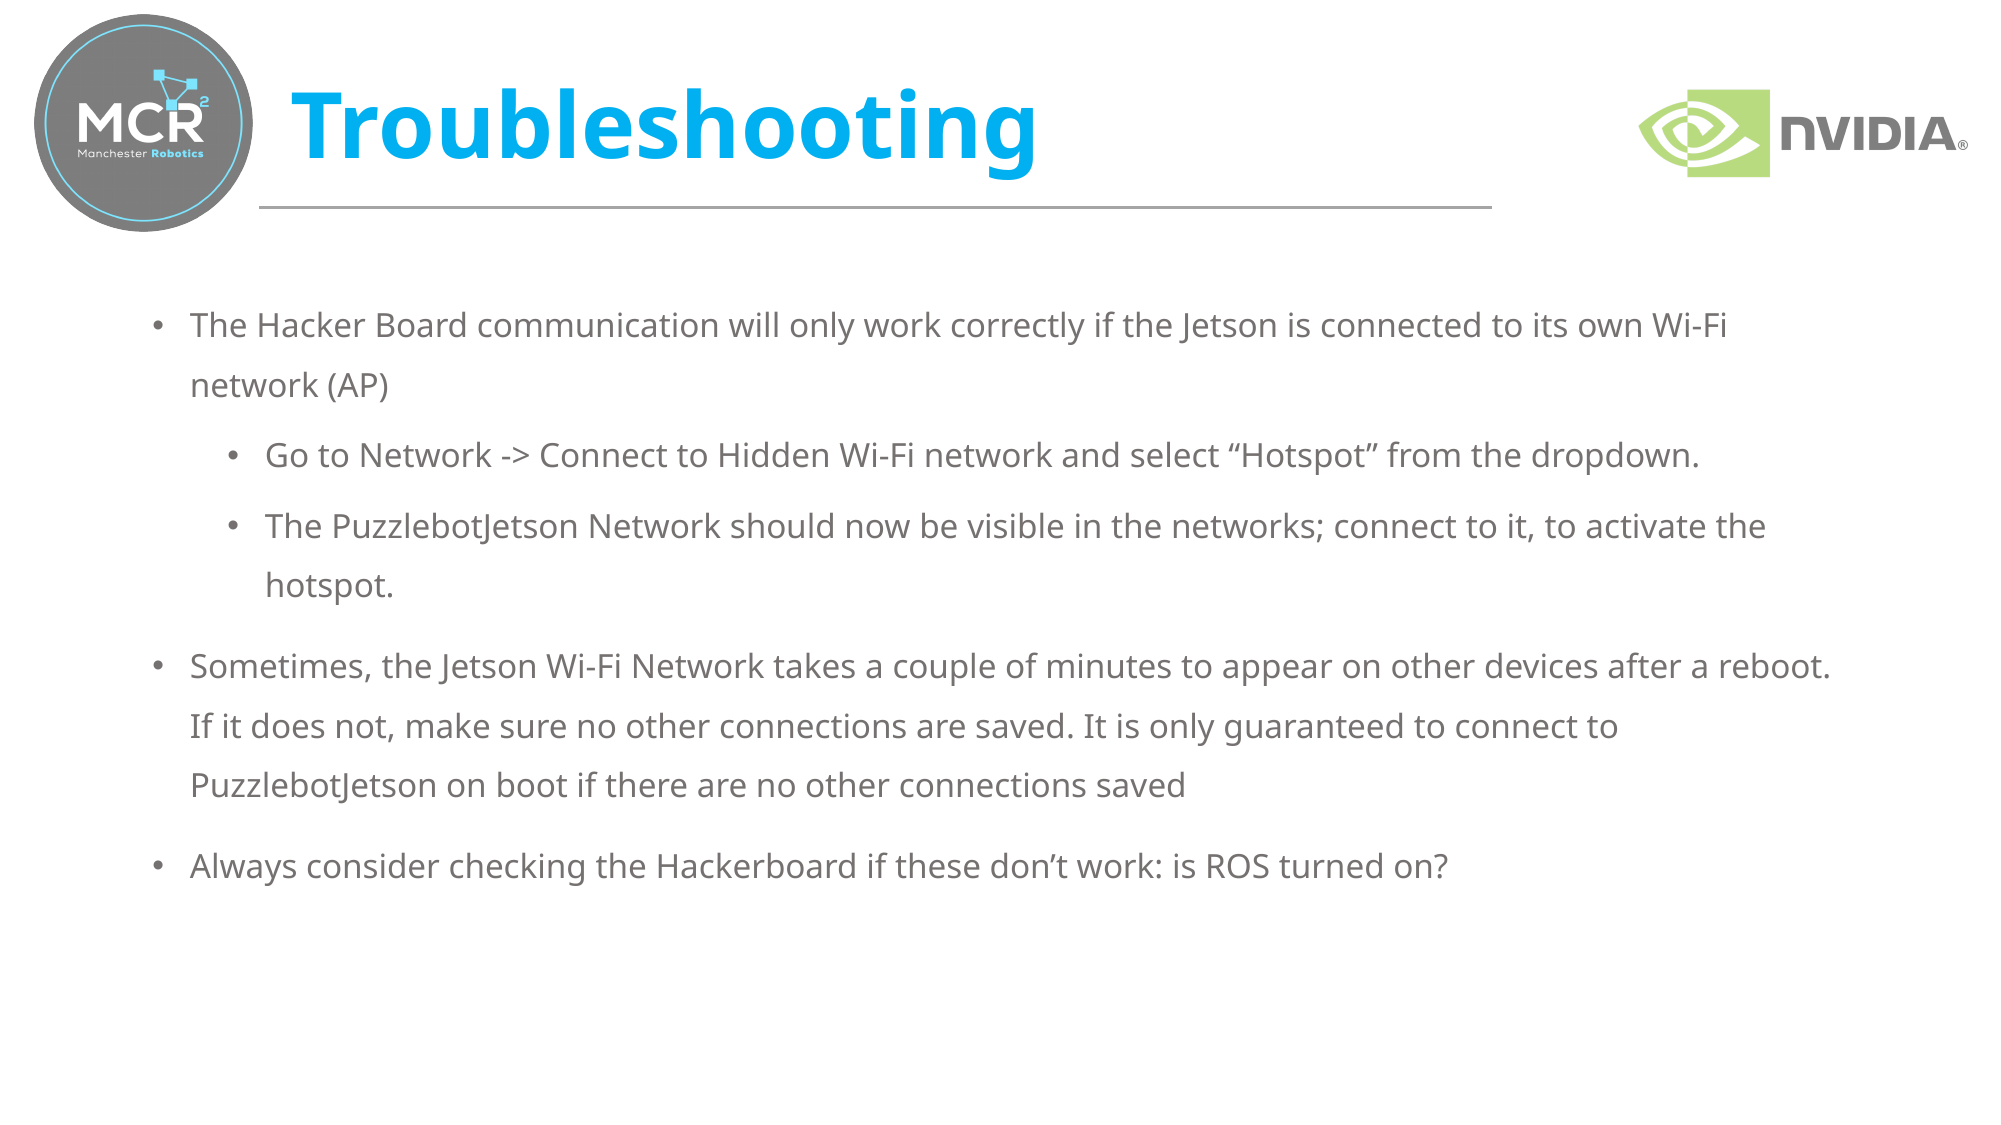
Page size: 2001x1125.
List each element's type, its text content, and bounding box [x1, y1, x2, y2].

list The Hacker Board communication will only work correctly if the Jetson is connected to its own Wi-Fi network (AP) Go to Network -> Connect to Hidden Wi-Fi network and select “Hotspot” from the dropdown. The PuzzlebotJetson Network should now be visible in the networks; connect to it, to activate the hotspot. Sometimes, the Jetson Wi-Fi Network takes a couple of minutes to appear on other devices after a reboot. If it does not, make sure no other connections are saved. It is only guaranteed to connect to PuzzlebotJetson on boot if there are no other connections saved Always consider checking the Hackerboard if these don’t work: is ROS turned on? [137, 277, 1863, 1074]
title Troubleshooting [275, 19, 1615, 238]
